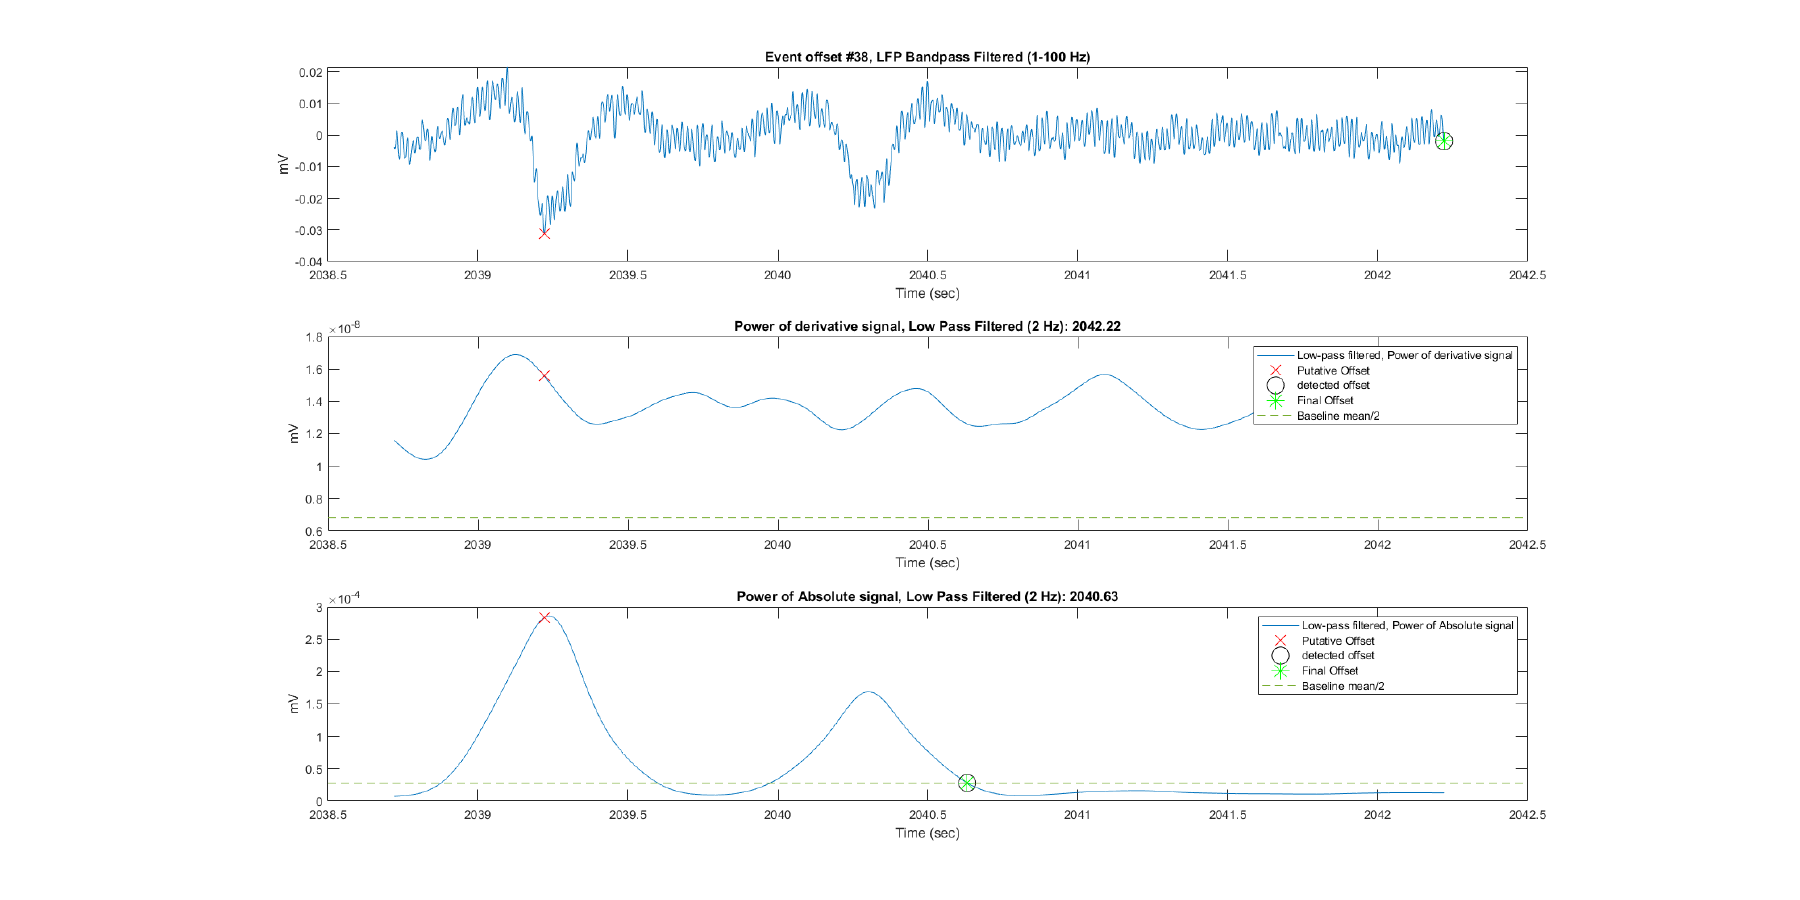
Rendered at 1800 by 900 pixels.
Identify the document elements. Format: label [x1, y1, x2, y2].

picture [126, 0, 1674, 900]
